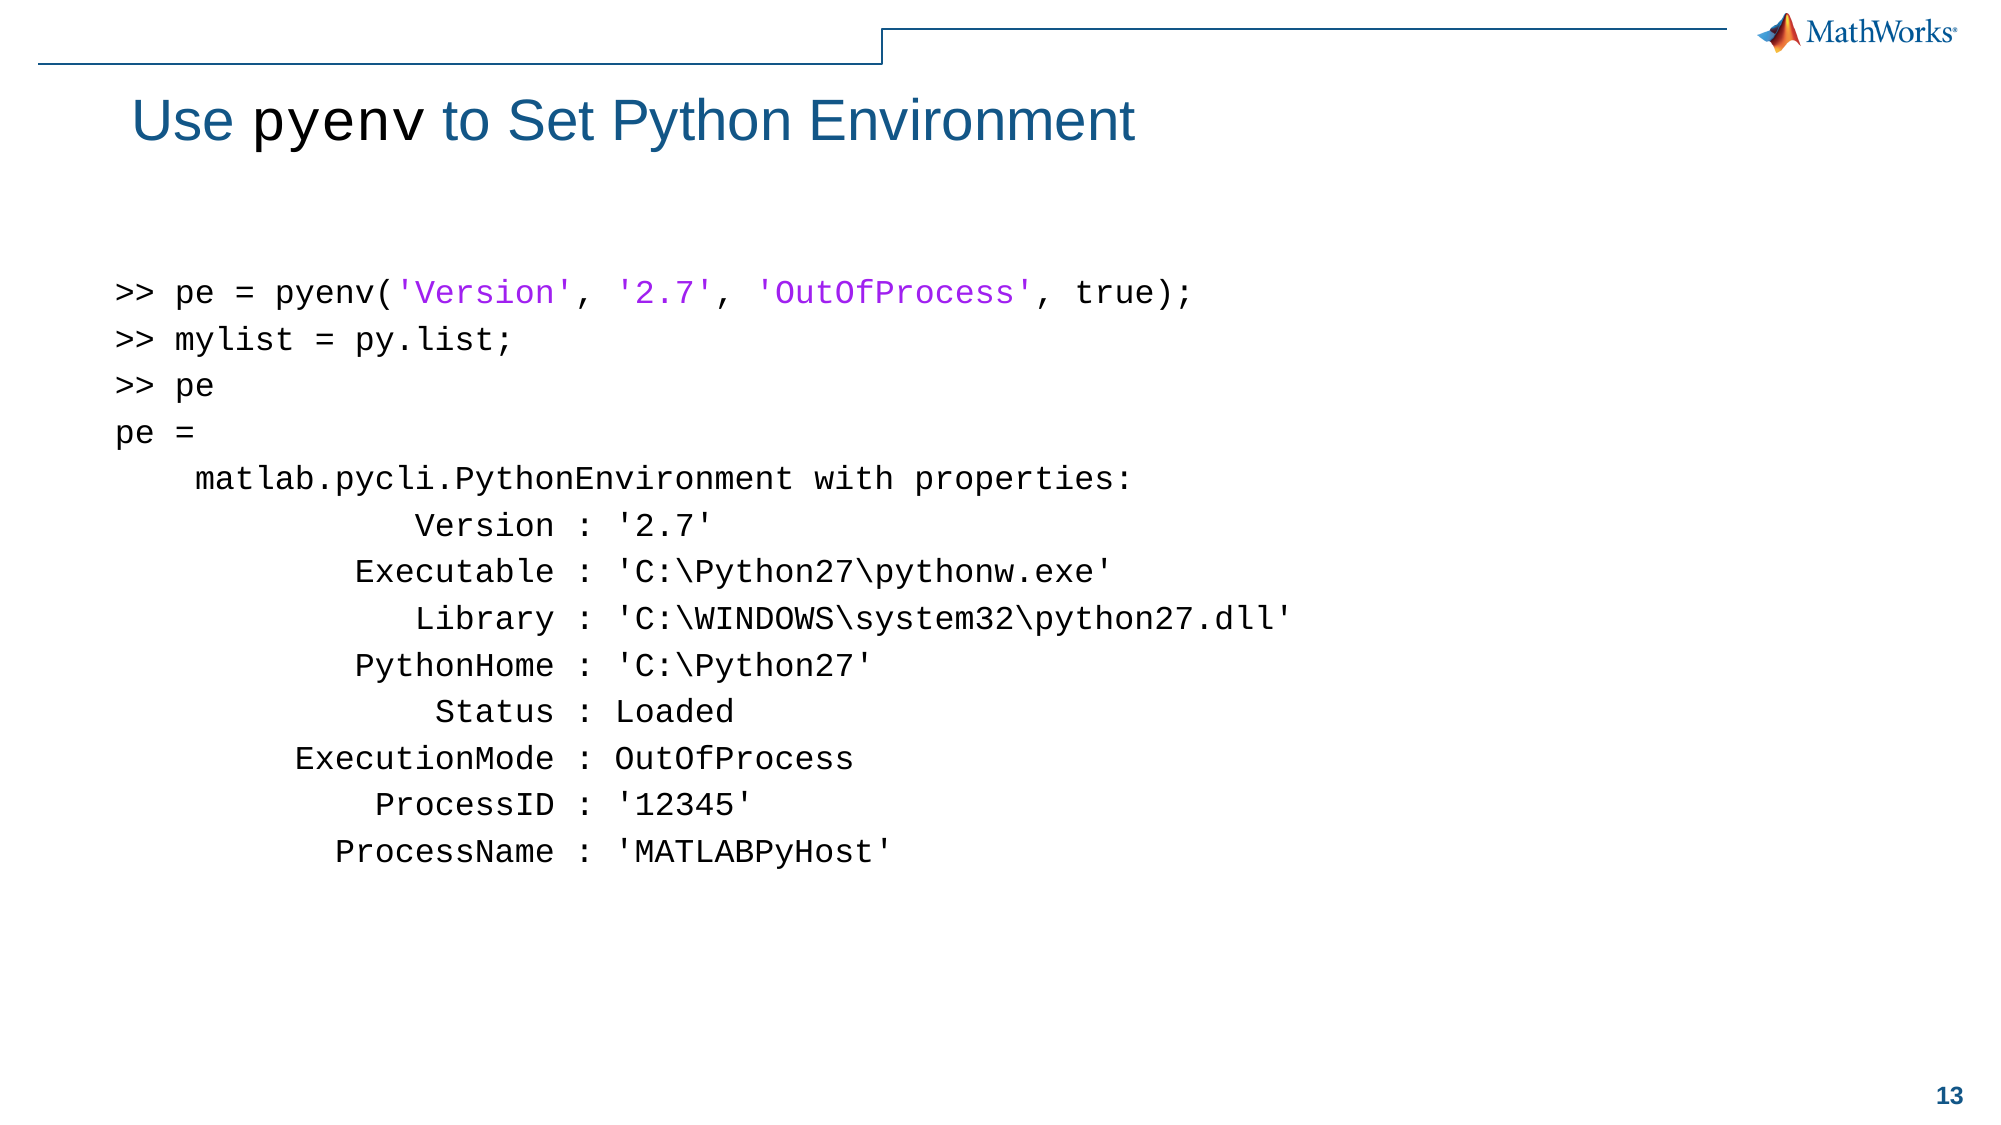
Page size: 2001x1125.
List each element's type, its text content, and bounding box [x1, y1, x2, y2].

list >> pe = pyenv('Version', '2.7', 'OutOfProcess', true); >> mylist = py.list; >> pe pe = matlab.pycli.PythonEnvironment with properties: Version : '2.7' Executable : 'C:\Python27\pythonw.exe' Library : 'C:\WINDOWS\system32\python27.dll' PythonHome : 'C:\Python27' Status : Loaded ExecutionMode : OutOfProcess ProcessID : '12345' ProcessName : 'MATLABPyHost' [99, 262, 1867, 1025]
title Use pyenv to Set Python Environment [99, 75, 1867, 238]
picture [1751, 3, 1970, 63]
